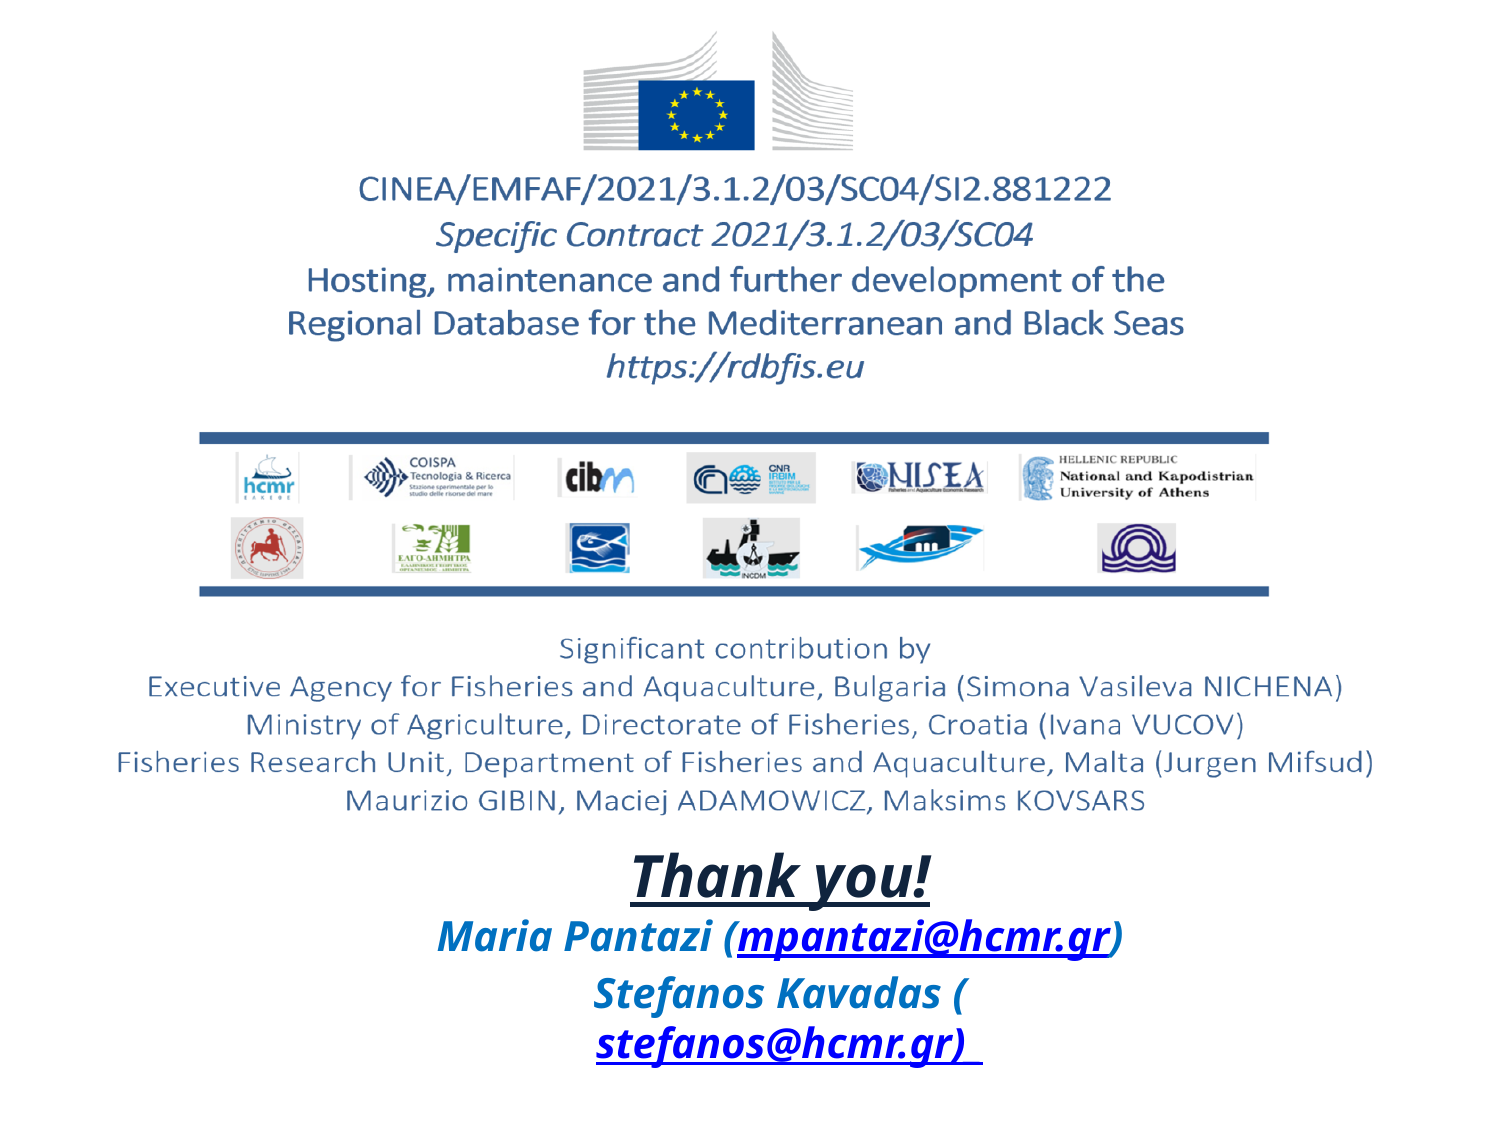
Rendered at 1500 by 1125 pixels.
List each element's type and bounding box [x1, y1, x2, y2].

text_box [100, 23, 1412, 1012]
